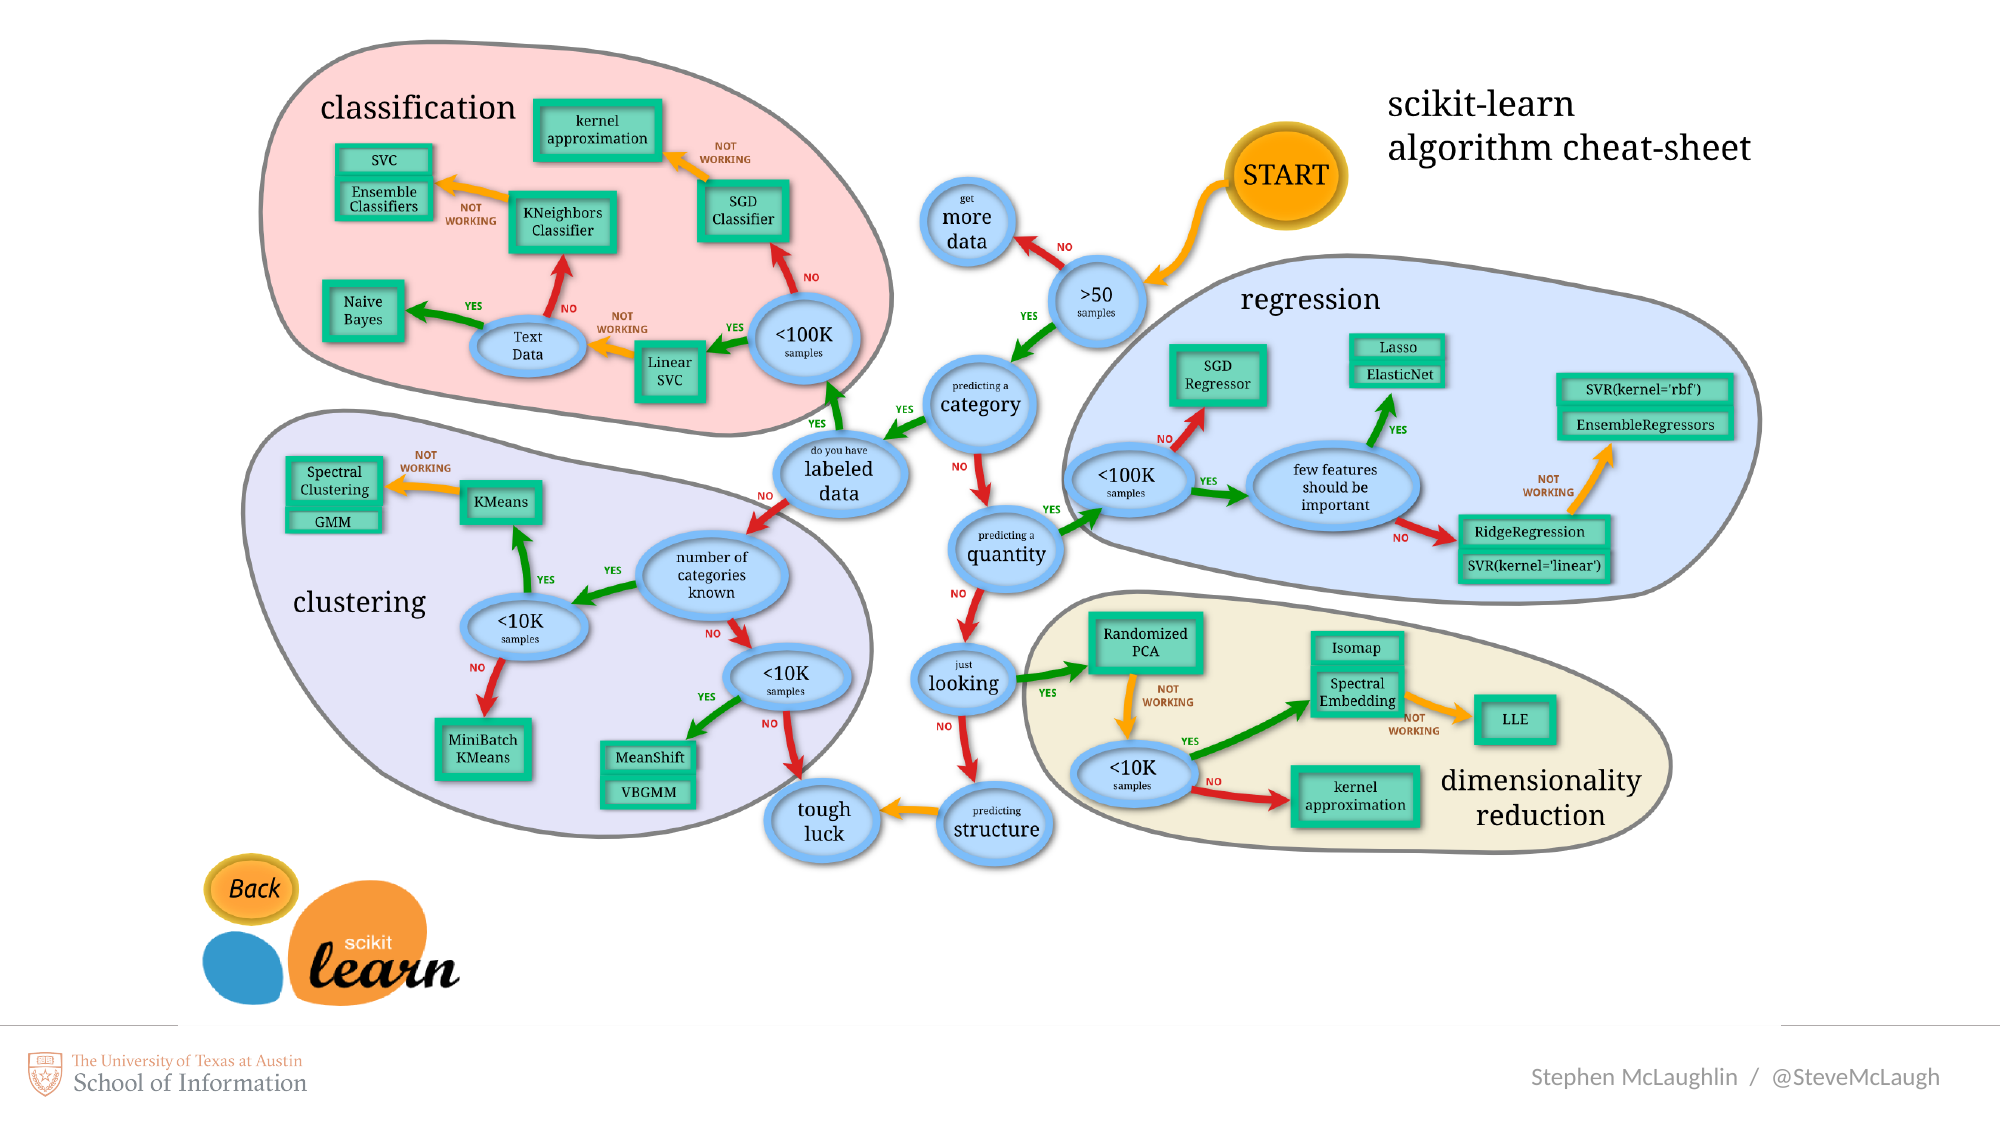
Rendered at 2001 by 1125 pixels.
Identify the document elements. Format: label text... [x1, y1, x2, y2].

picture [178, 26, 1781, 1026]
picture [28, 1052, 307, 1097]
text_box Stephen McLaughlin / @SteveMcLaugh [1516, 1052, 2000, 1098]
